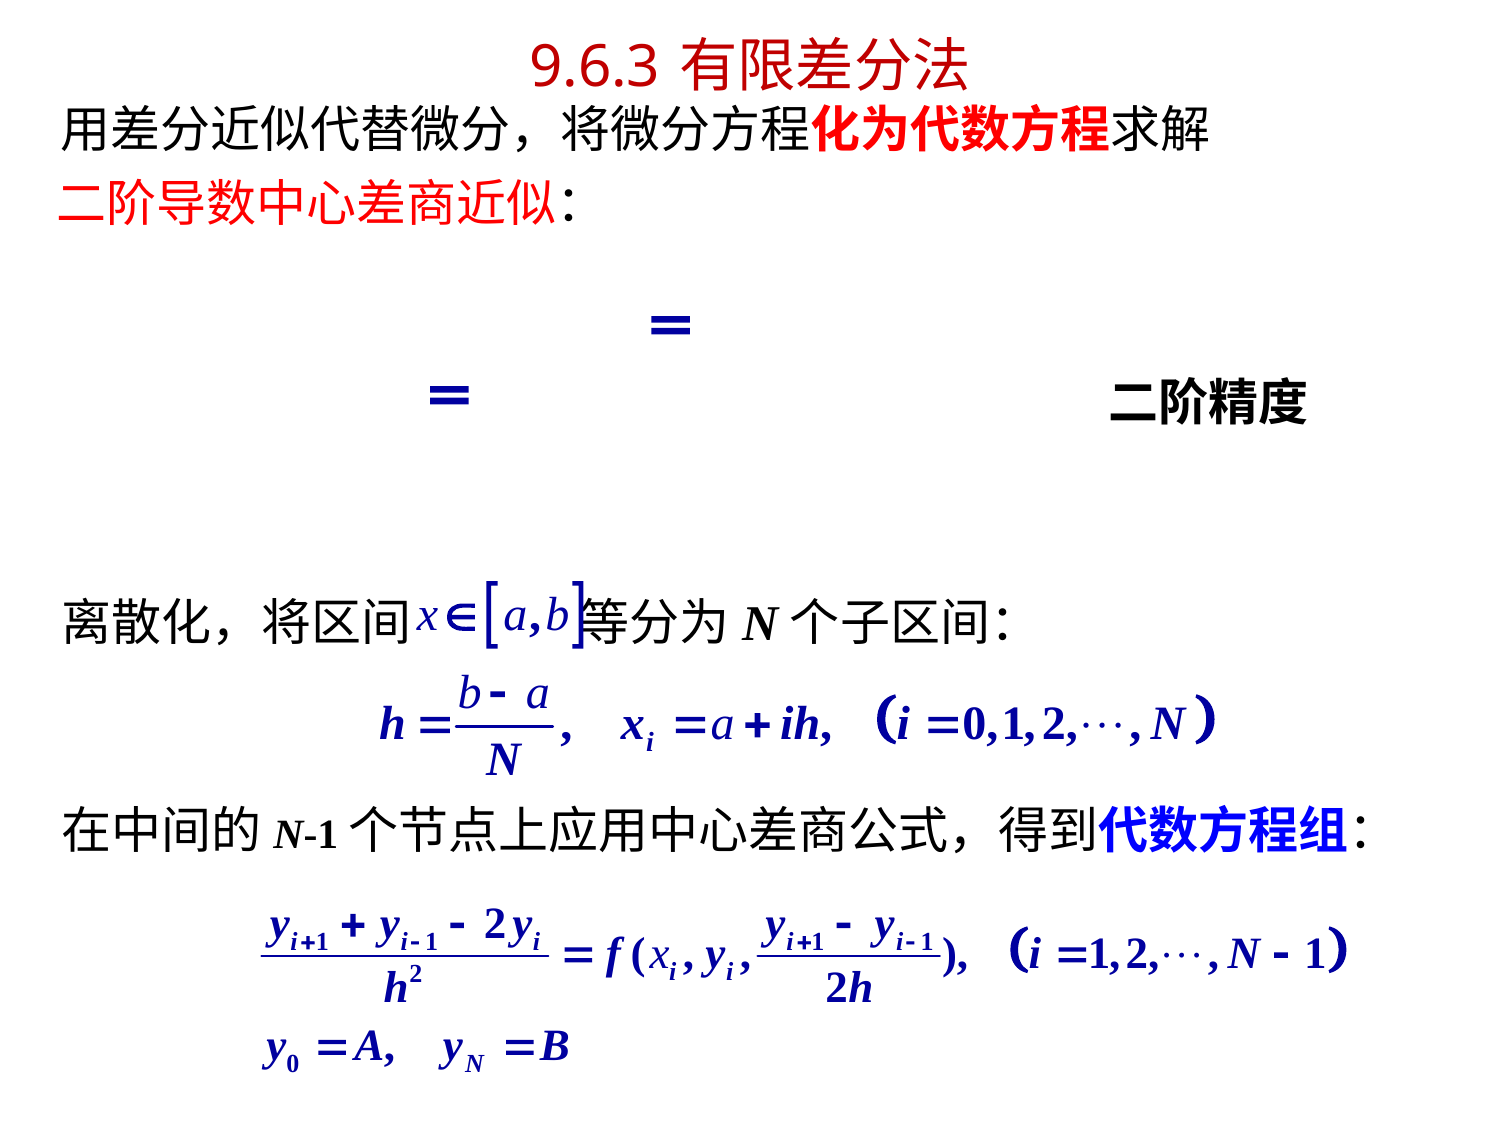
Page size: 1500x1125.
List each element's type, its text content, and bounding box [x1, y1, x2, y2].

text_box 二阶精度 [1094, 362, 1324, 438]
text_box 离散化，将区间 等分为N个子区间： 在中间的N-1个节点上应用中心差商公式，得到代数方程组： [46, 589, 1452, 1078]
text_box 9.6.3 有限差分法 [226, 7, 1273, 84]
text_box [253, 895, 1353, 1083]
list 二阶导数中心差商近似： [41, 95, 1459, 685]
text_box 用差分近似代替微分，将微分方程化为代数方程求解 [19, 89, 1251, 165]
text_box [407, 578, 596, 659]
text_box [371, 659, 1222, 787]
